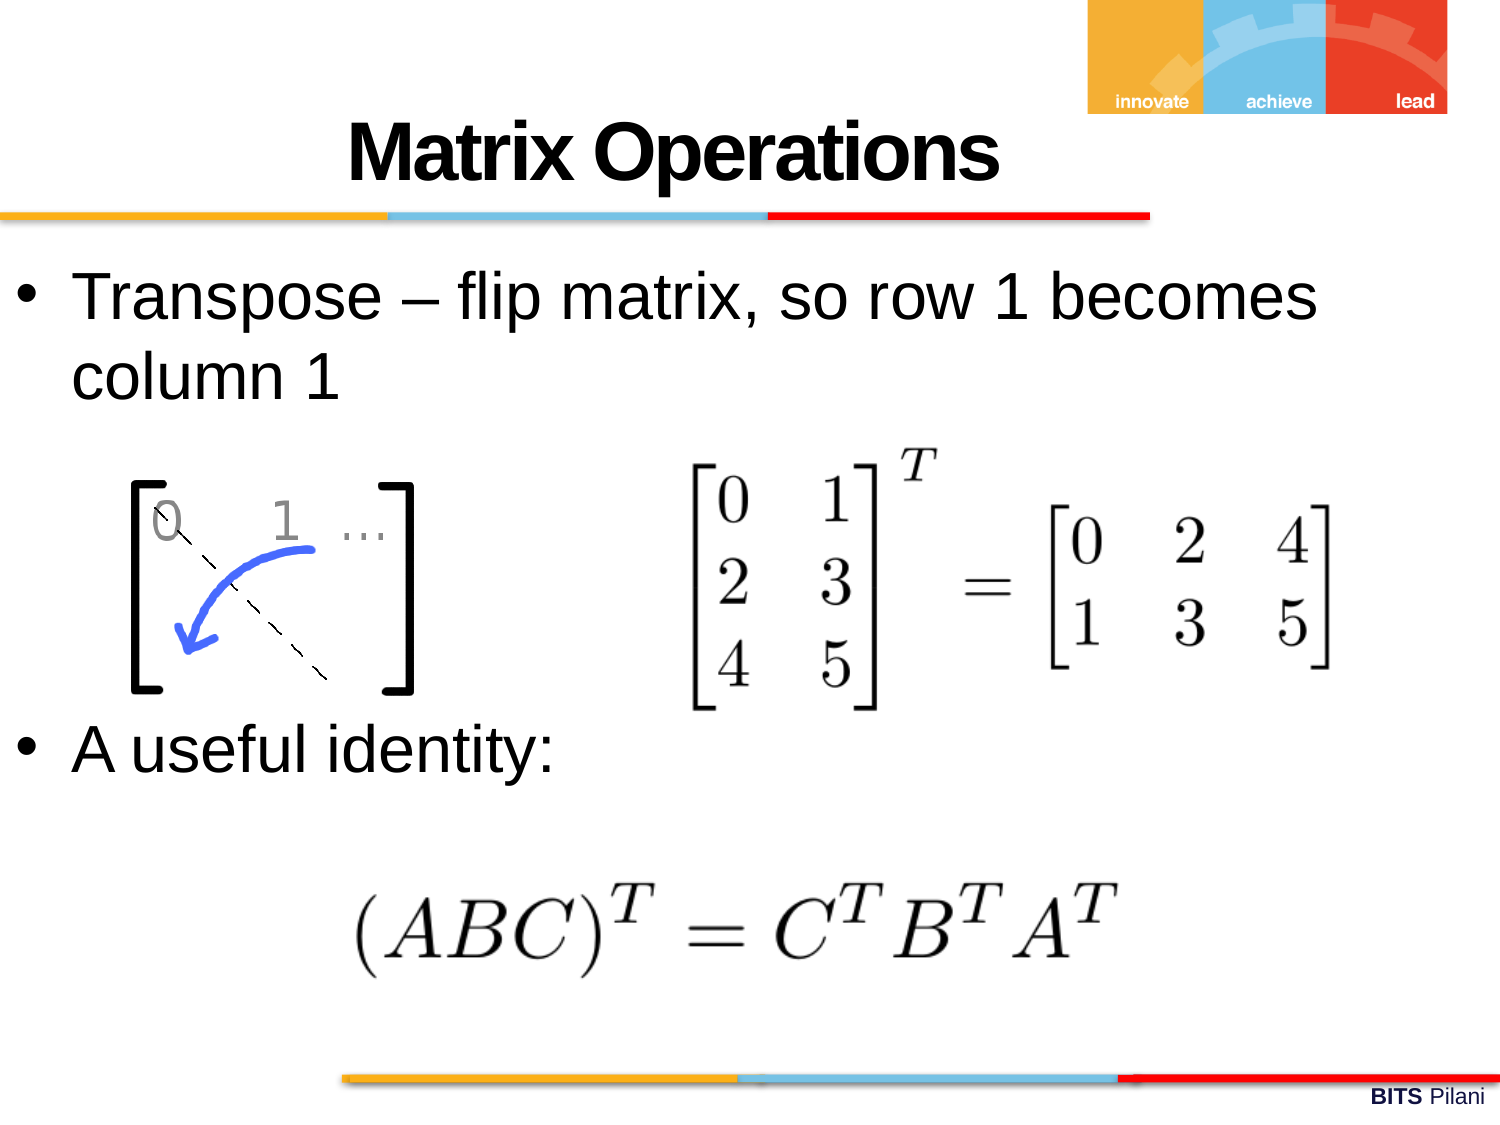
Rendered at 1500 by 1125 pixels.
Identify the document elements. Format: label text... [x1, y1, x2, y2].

picture [649, 422, 1370, 756]
list Transpose – flip matrix, so row 1 becomes column 1 A useful identity: [0, 244, 1351, 988]
picture [1087, 0, 1448, 114]
picture [123, 474, 421, 703]
picture [344, 863, 1133, 997]
title Matrix Operations [0, 53, 1350, 242]
